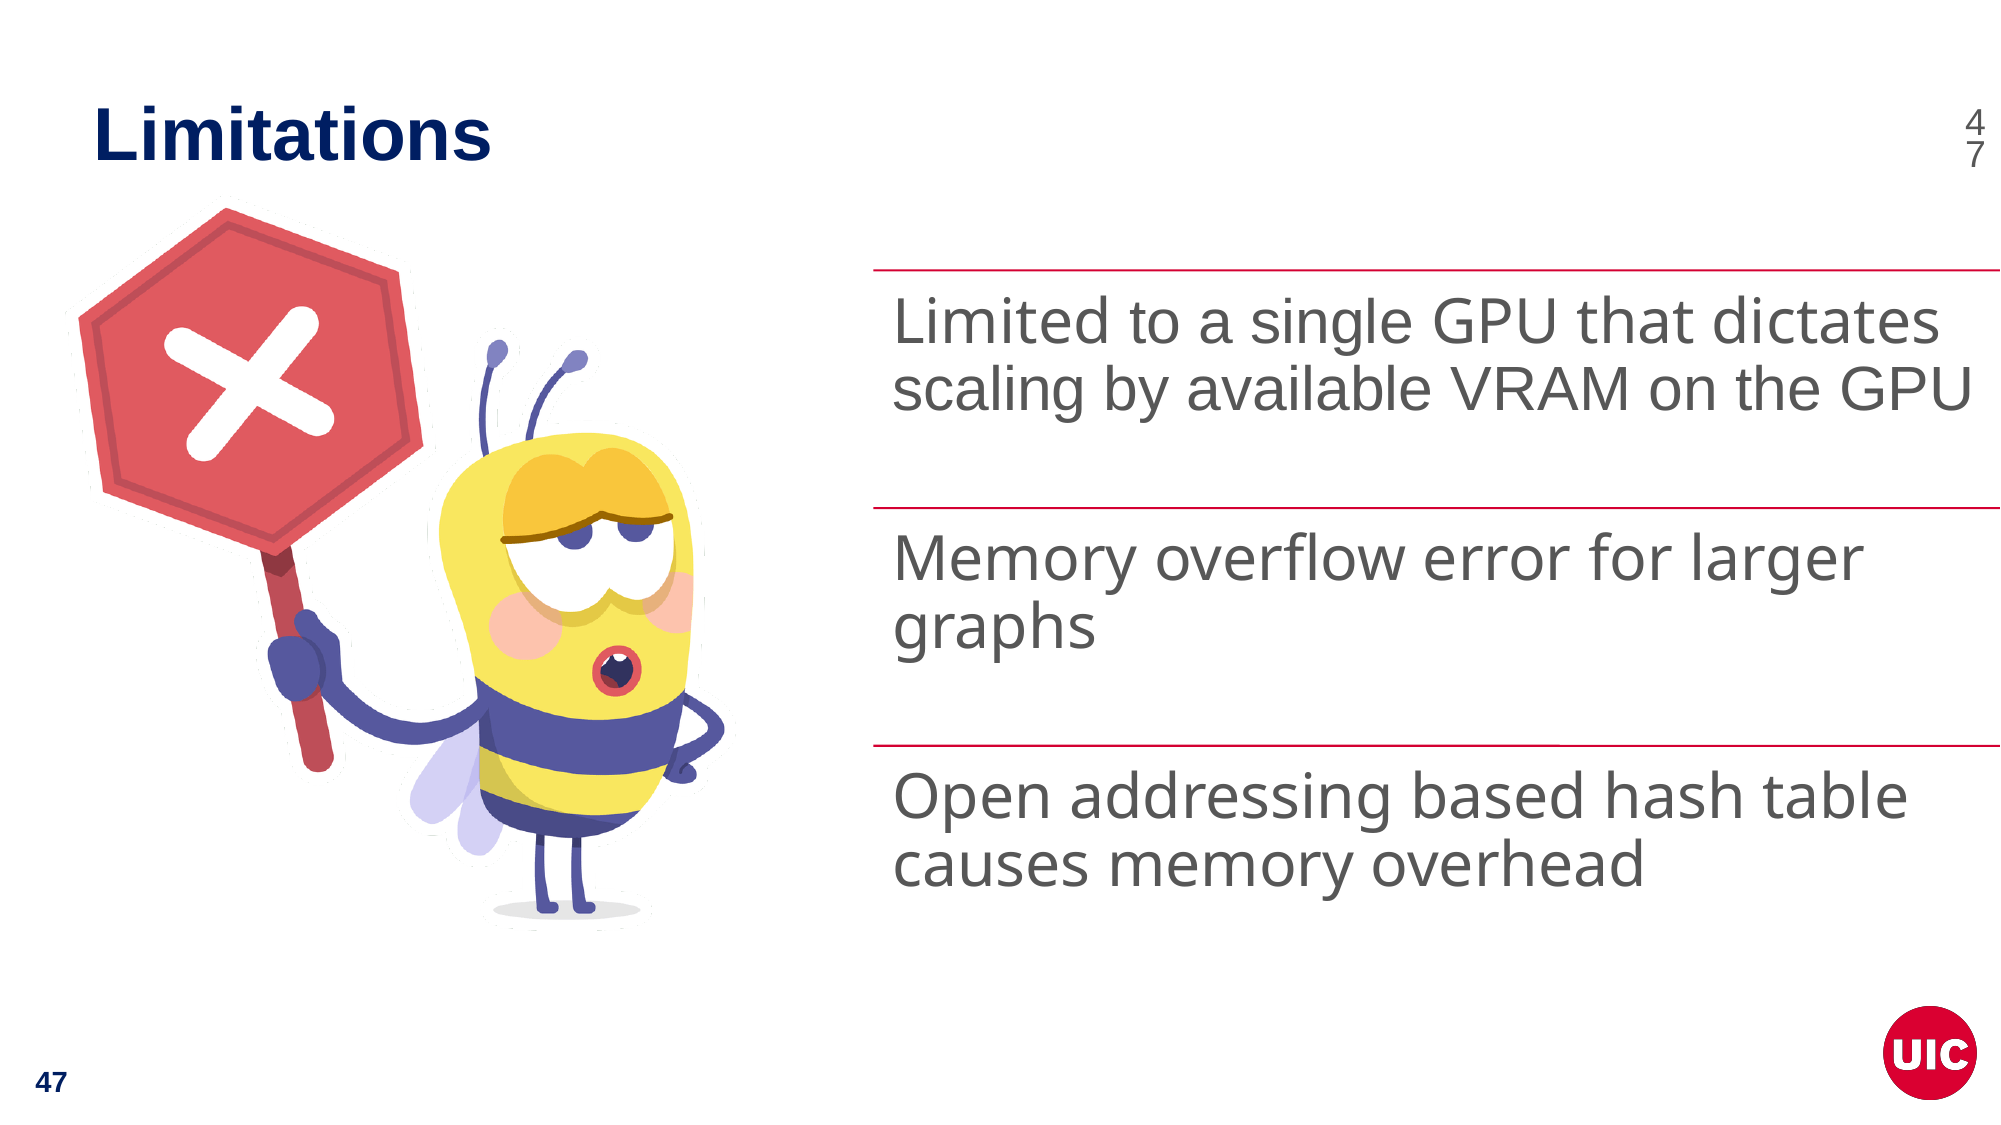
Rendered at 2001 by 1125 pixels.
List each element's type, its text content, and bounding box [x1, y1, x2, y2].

title Limitations [93, 70, 1907, 204]
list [31, 194, 769, 931]
slide_number 47 [1950, 93, 2000, 154]
picture [1880, 1004, 1980, 1102]
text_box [873, 270, 2000, 984]
